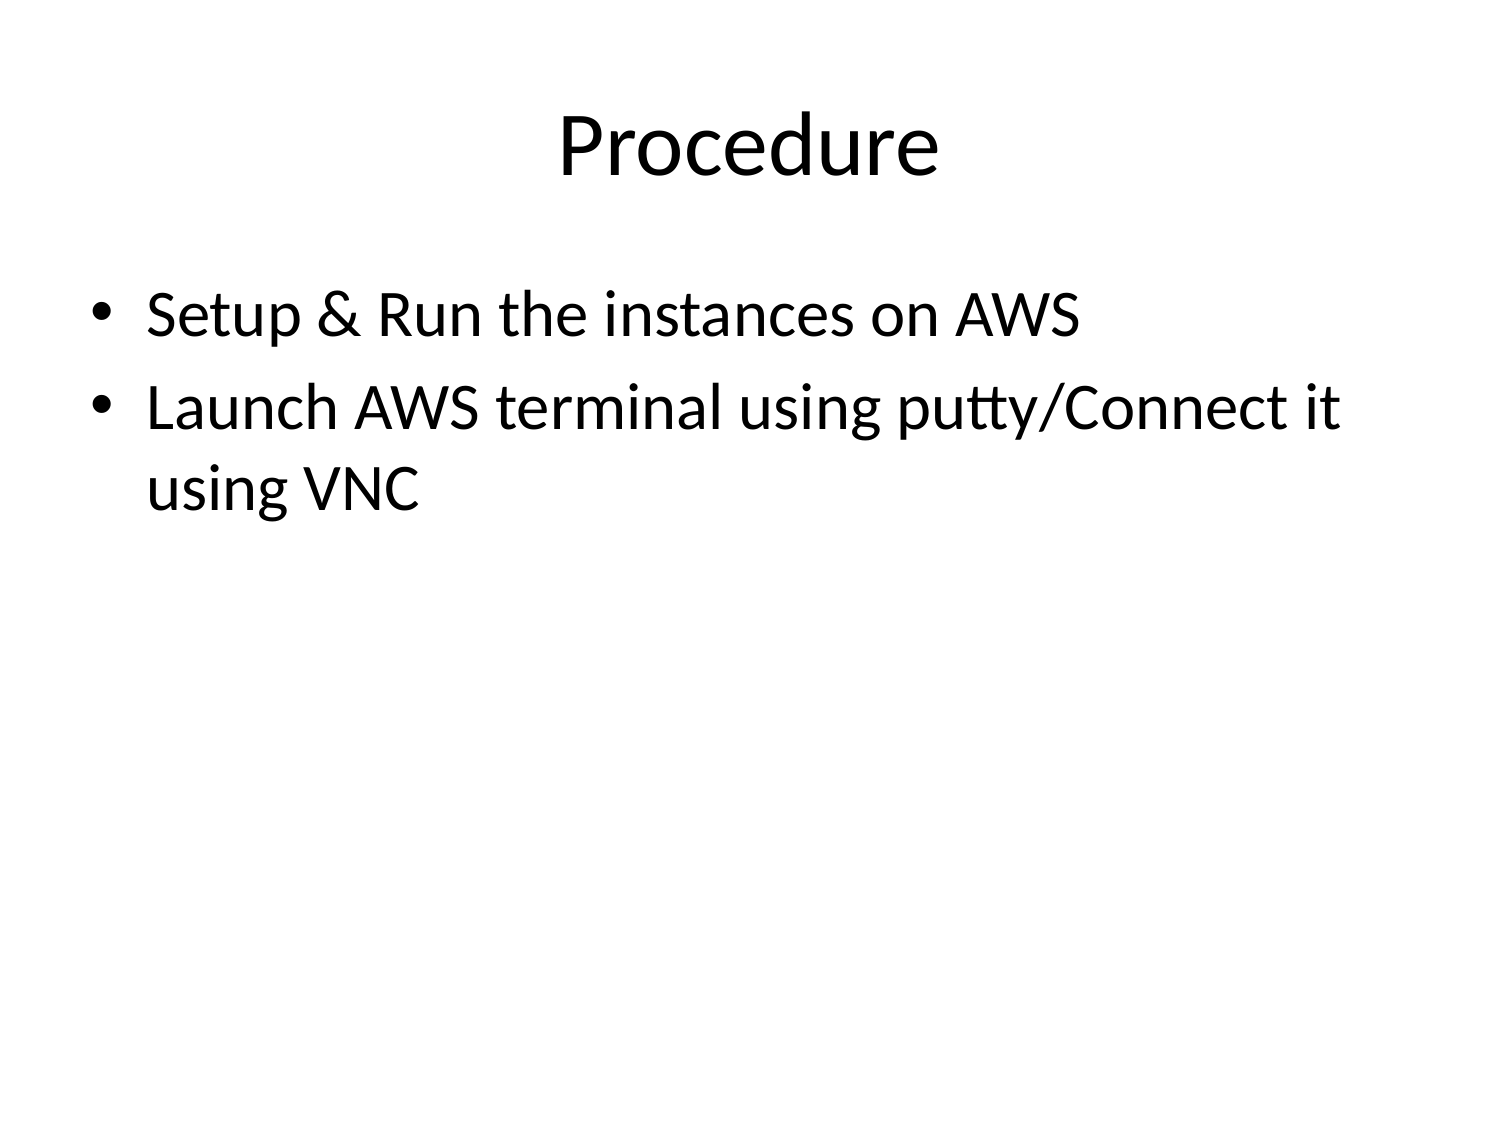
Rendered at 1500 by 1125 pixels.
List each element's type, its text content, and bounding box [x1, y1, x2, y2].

list Setup & Run the instances on AWS Launch AWS terminal using putty/Connect it using VNC [75, 262, 1425, 1005]
title Procedure [75, 45, 1425, 233]
